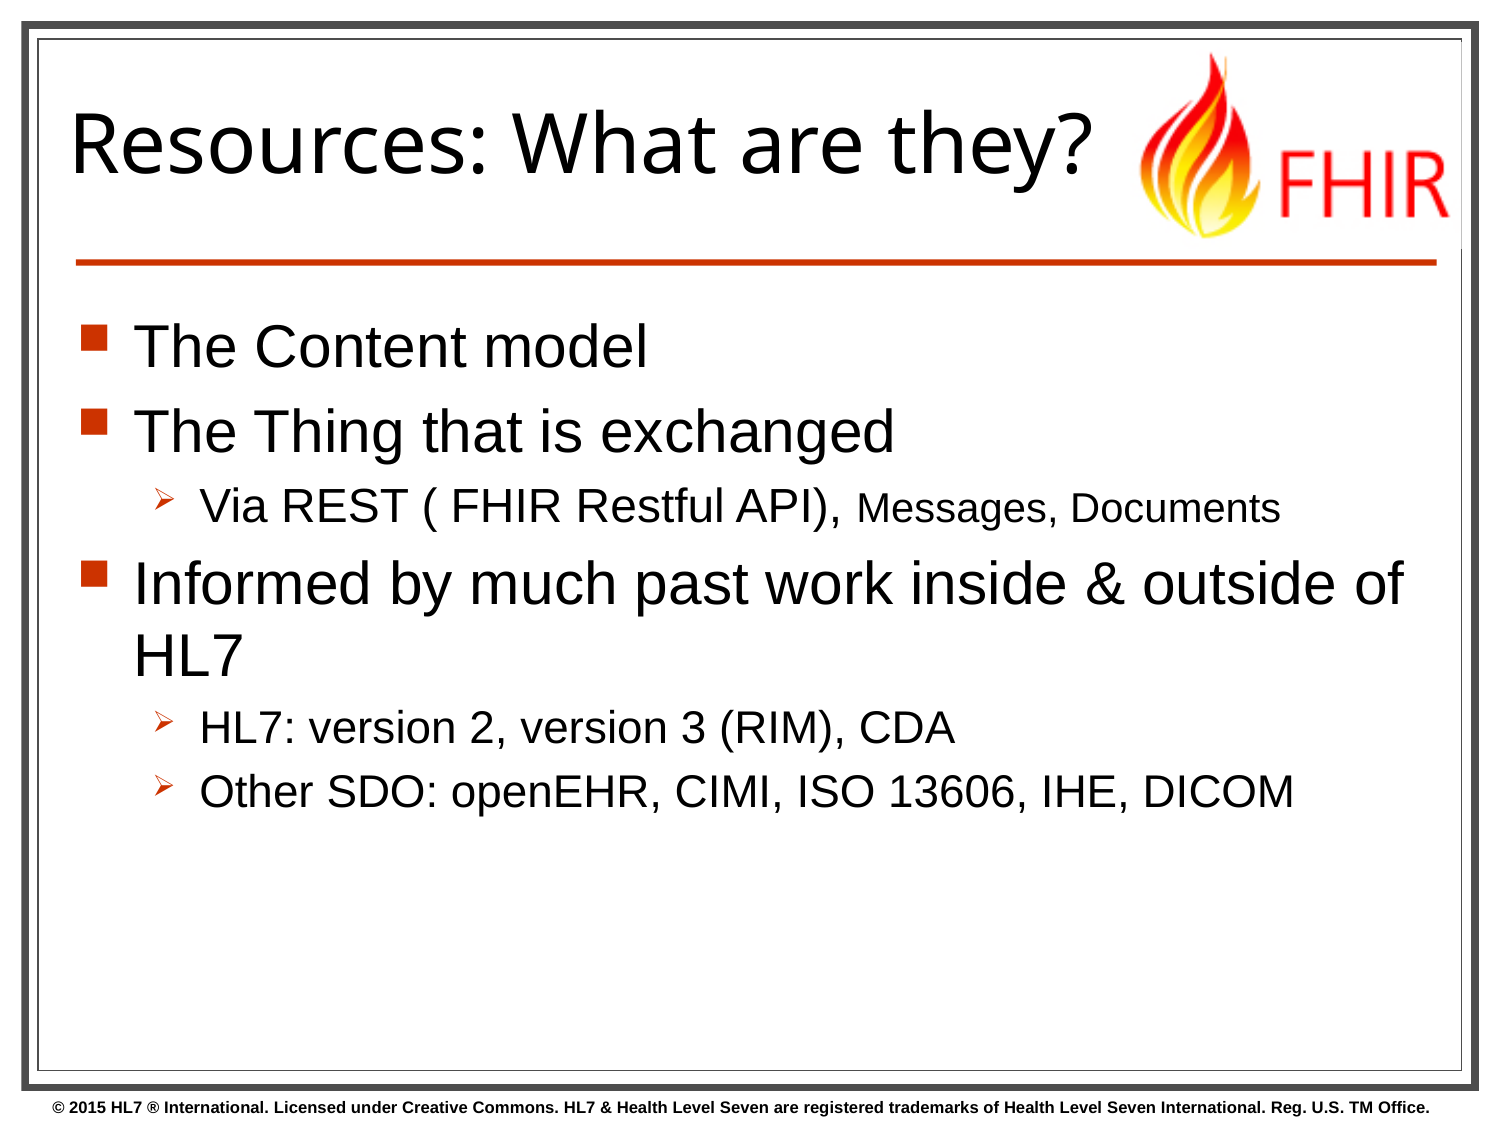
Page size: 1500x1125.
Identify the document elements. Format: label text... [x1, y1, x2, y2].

title Resources: What are they? [53, 54, 1128, 244]
picture [1128, 42, 1462, 249]
list The Content model The Thing that is exchanged Via REST ( FHIR Restful API), Messages, Documents Informed by much past work inside & outside of HL7 HL7: version 2, version 3 (RIM), CDA Other SDO: openEHR, CIMI, ISO 13606, IHE, DICOM [62, 299, 1438, 1035]
